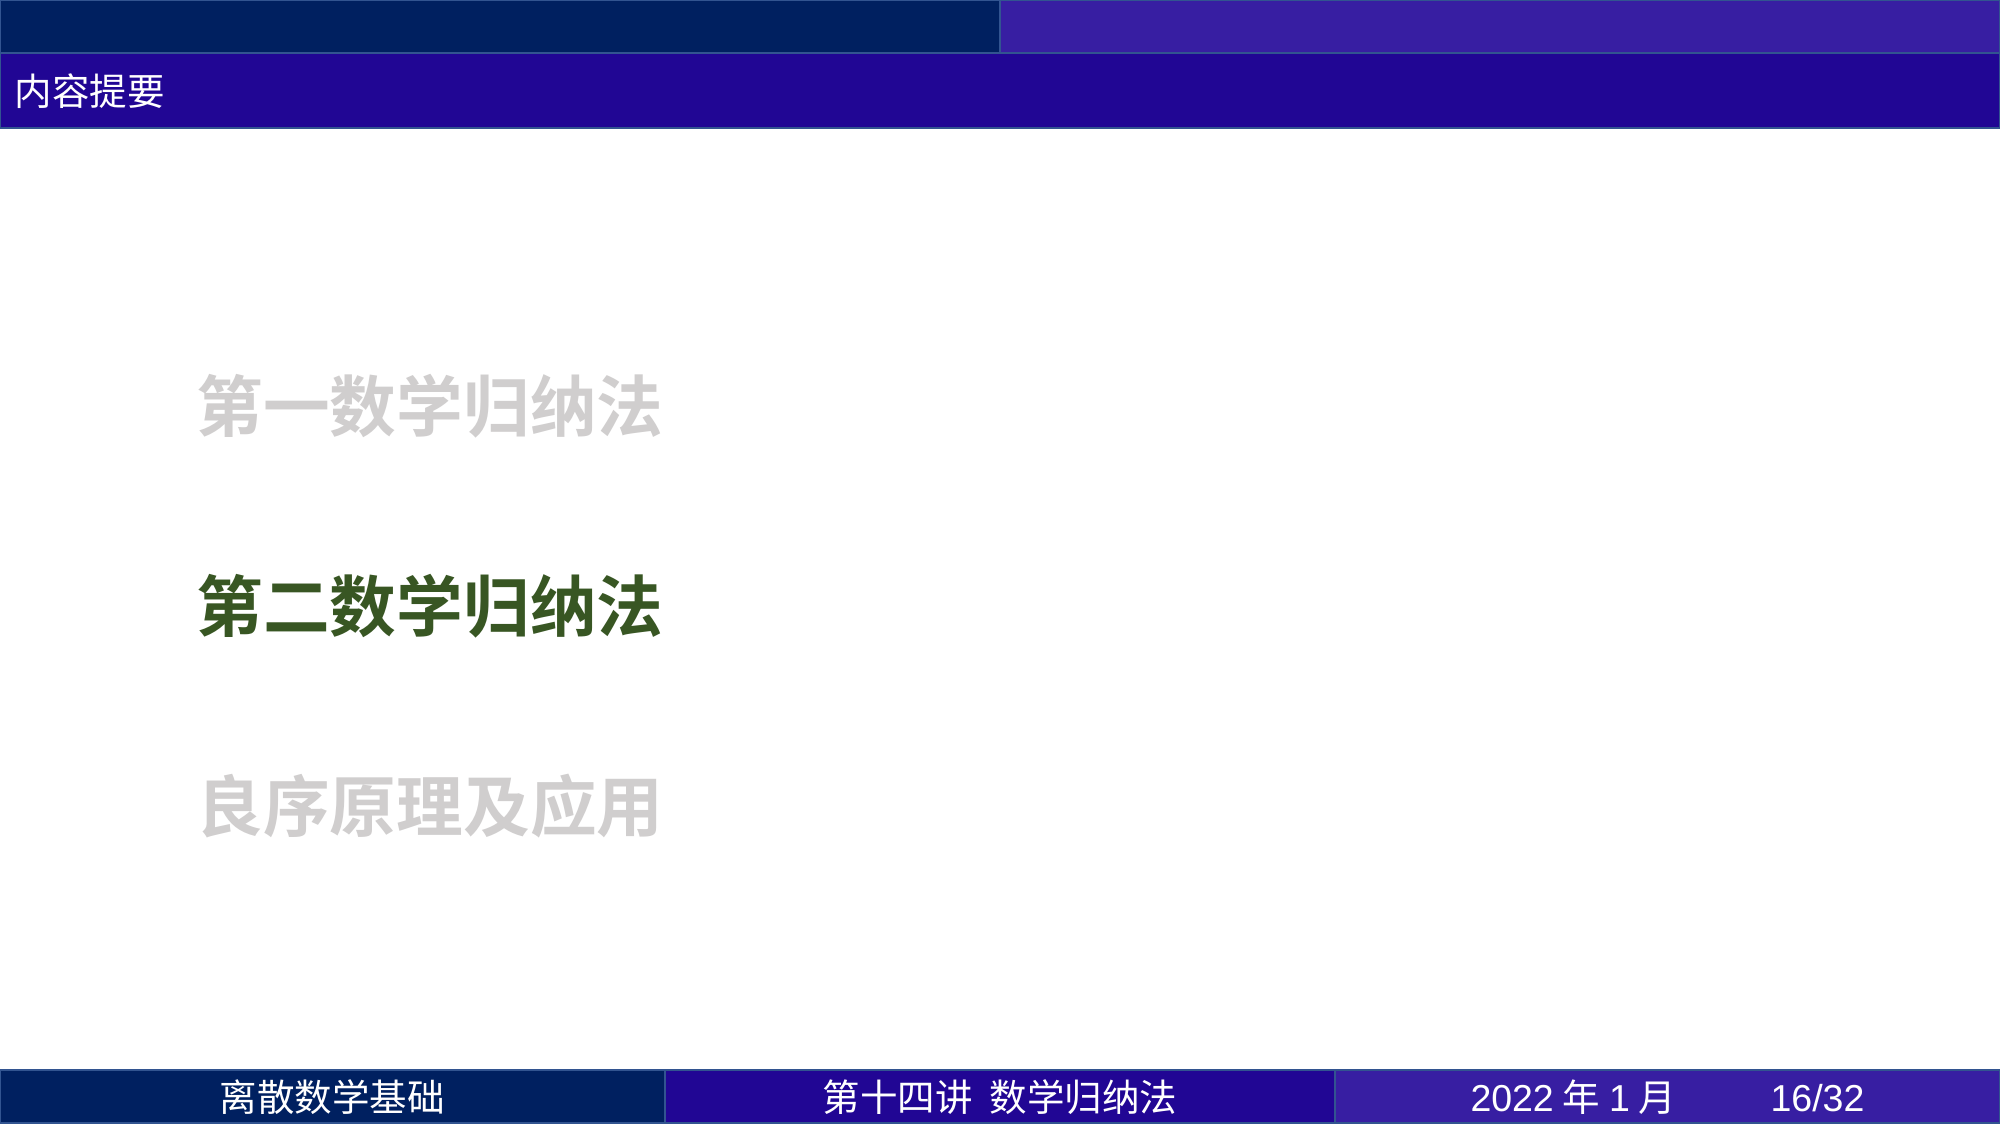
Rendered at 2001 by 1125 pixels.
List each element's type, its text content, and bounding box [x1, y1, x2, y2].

text_box 2022年1月 16/32 [1334, 1069, 2000, 1124]
text_box [0, 0, 999, 52]
text_box 内容提要 [0, 52, 2000, 129]
text_box 第一数学归纳法 第二数学归纳法 良序原理及应用 [181, 237, 959, 852]
text_box 离散数学基础 [0, 1069, 664, 1124]
text_box 第十四讲 数学归纳法 [664, 1069, 1334, 1124]
text_box [999, 0, 2000, 52]
